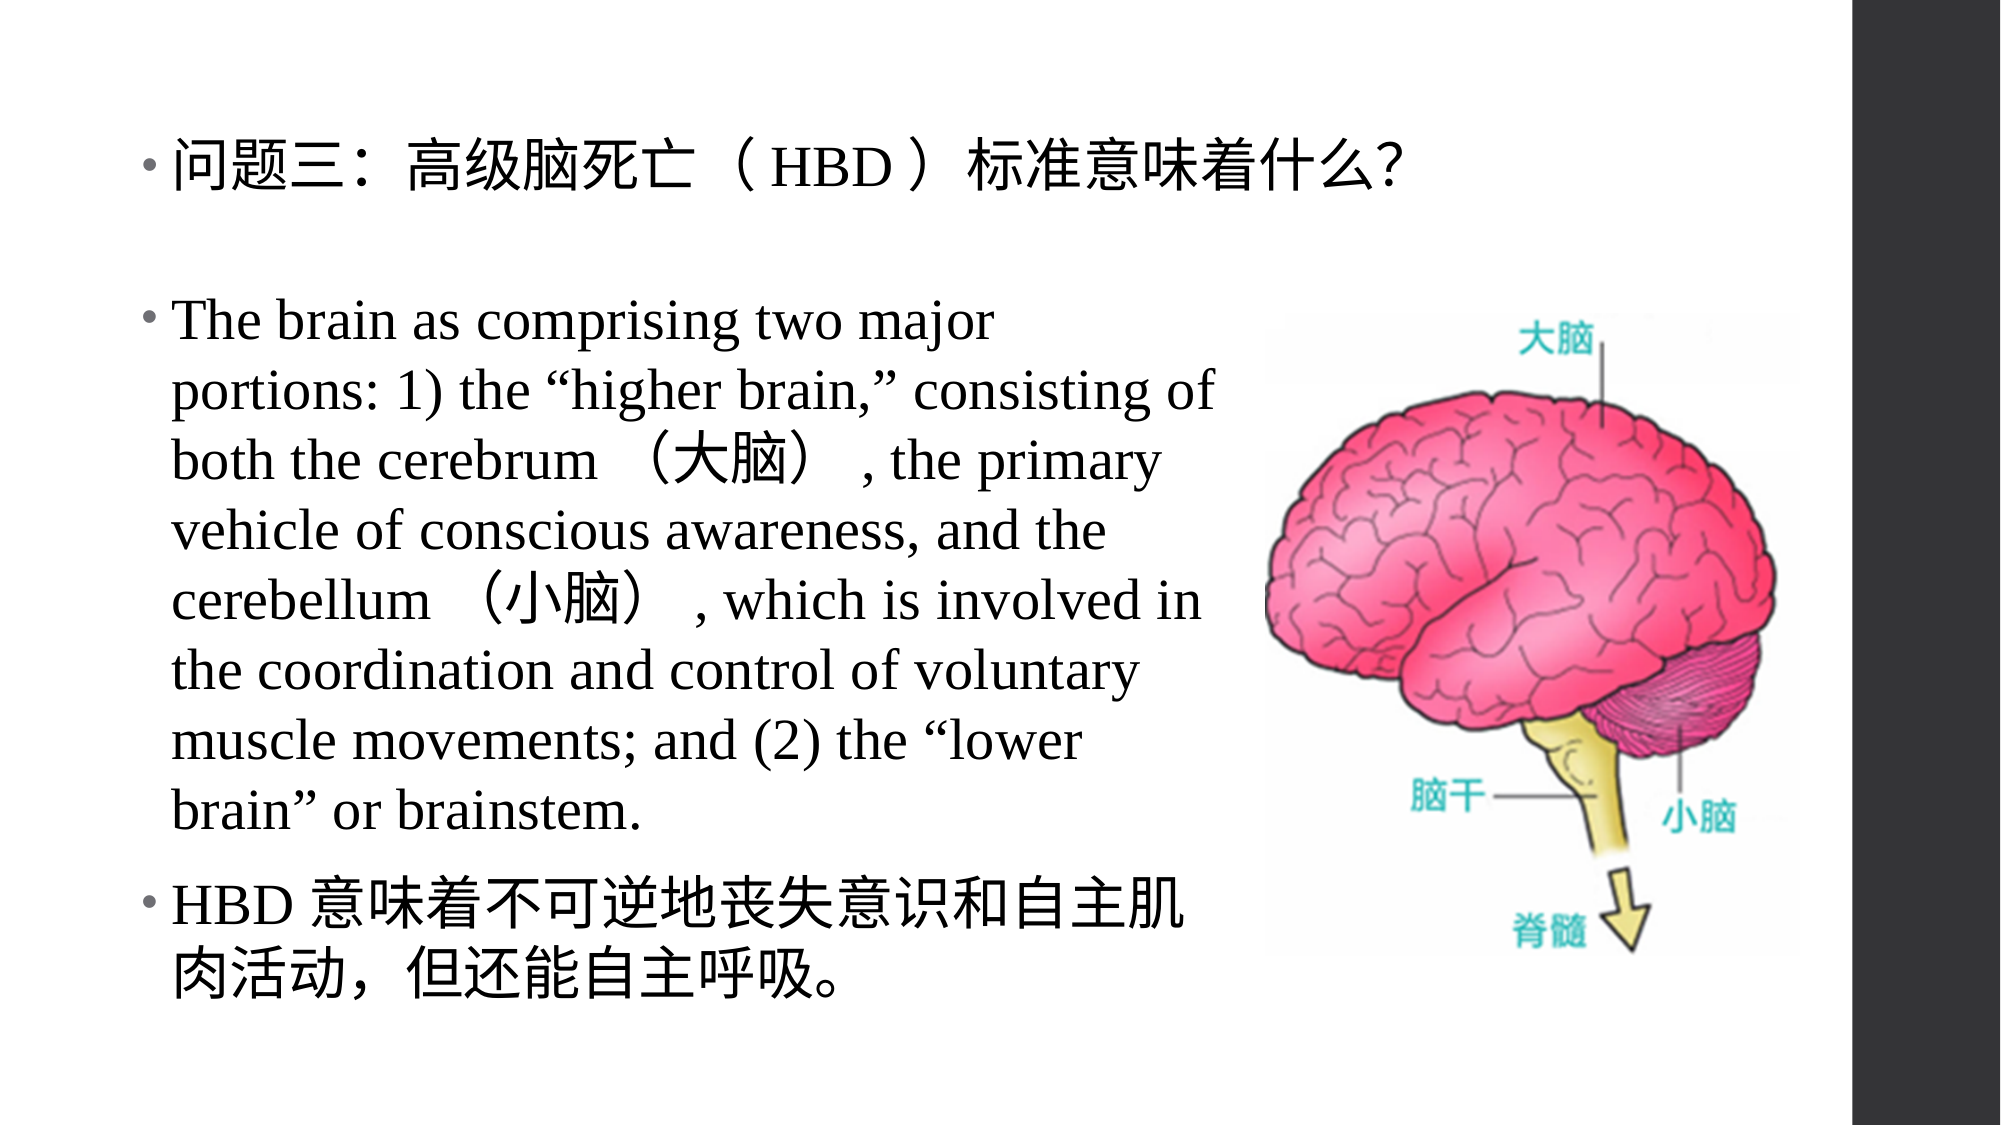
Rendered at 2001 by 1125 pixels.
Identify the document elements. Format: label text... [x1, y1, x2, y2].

list 问题三：高级脑死亡（HBD）标准意味着什么？ [126, 125, 1497, 241]
text_box The brain as comprising two major portions: 1) the “higher brain,” consisting of both the cerebrum（大脑）, the primary vehicle of conscious awareness, and the cerebellum（小脑）, which is involved in the coordination and control of voluntary muscle movements; and (2) the “lower brain” or brainstem. HBD意味着不可逆地丧失意识和自主肌肉活动，但还能自主呼吸。 [126, 274, 1234, 1014]
picture [1265, 313, 1800, 956]
